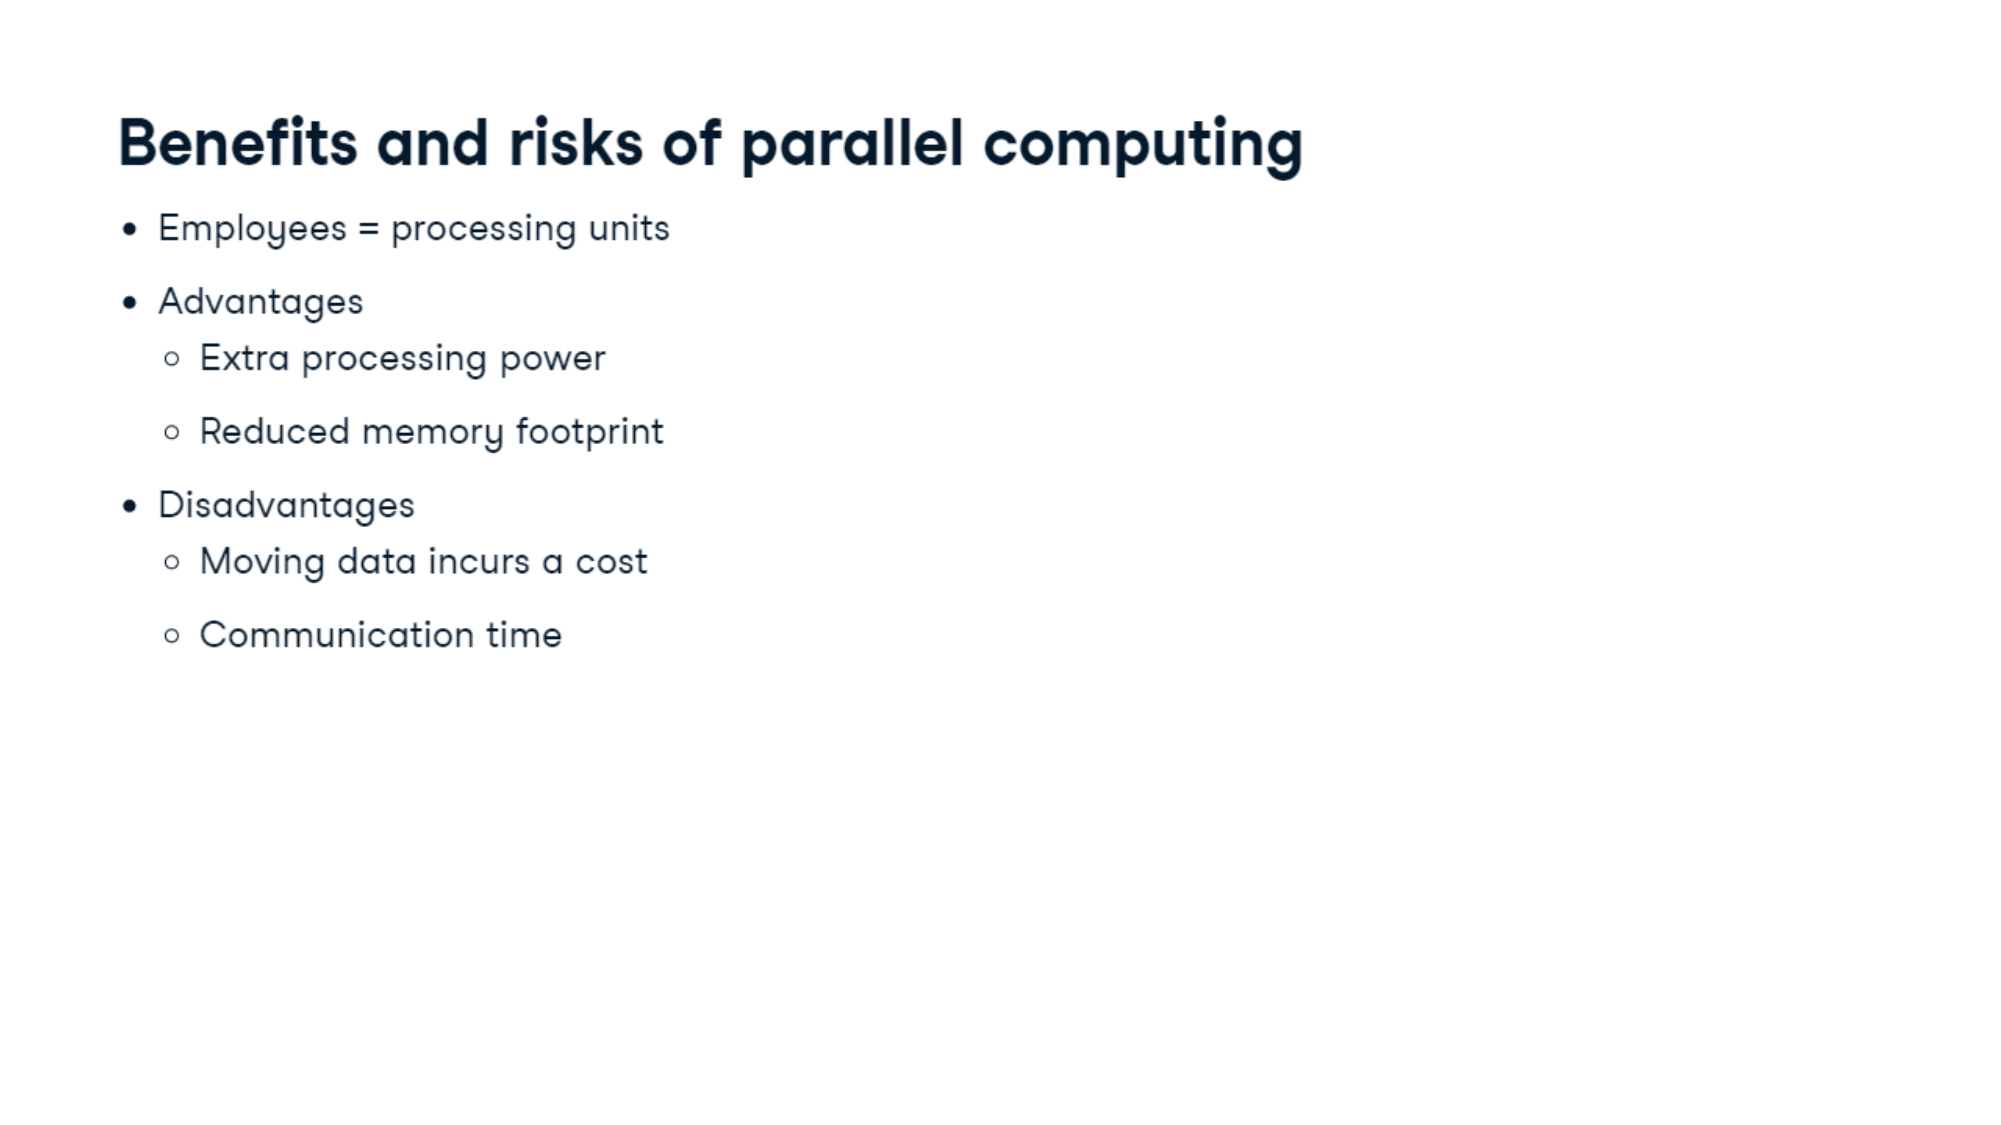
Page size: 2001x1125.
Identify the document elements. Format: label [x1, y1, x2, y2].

picture [90, 98, 1558, 674]
